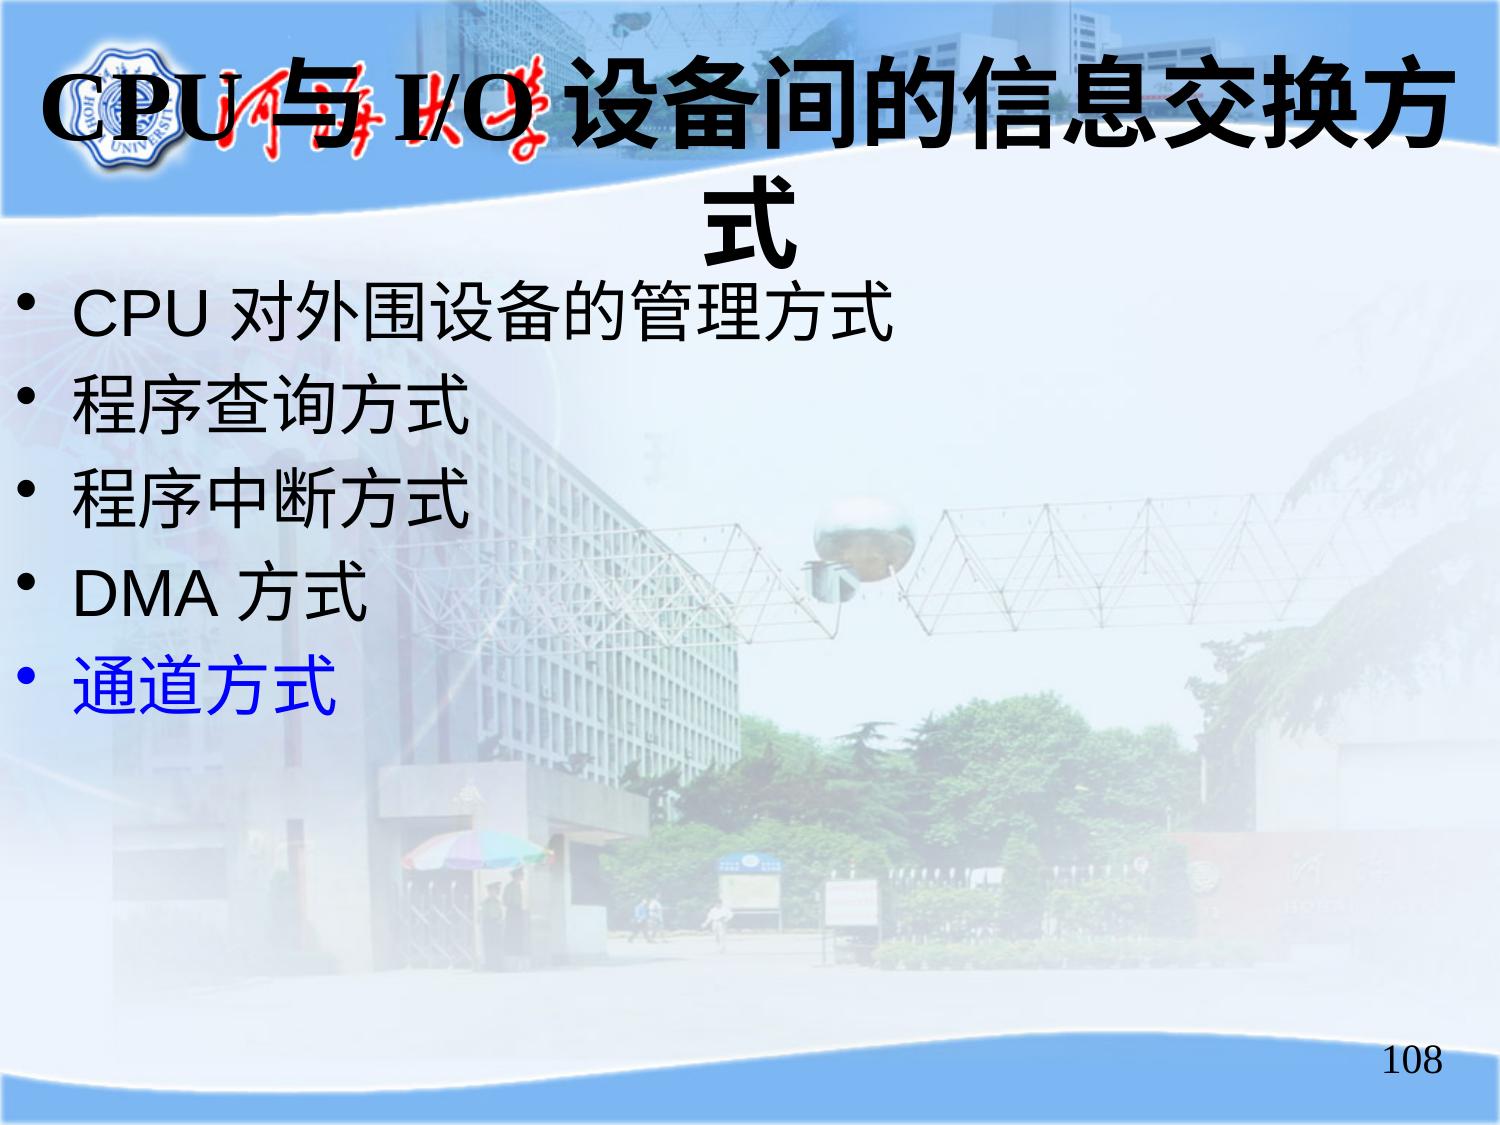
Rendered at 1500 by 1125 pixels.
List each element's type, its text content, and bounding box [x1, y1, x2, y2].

picture [0, 0, 1500, 66]
title CPU与I/O设备间的信息交换方式 [0, 66, 1500, 254]
slide_number 108 [1108, 1024, 1460, 1103]
picture [0, 1006, 1500, 1125]
picture [0, 254, 1500, 262]
list CPU对外围设备的管理方式 程序查询方式 程序中断方式 DMA方式 通道方式 [0, 262, 1500, 1006]
